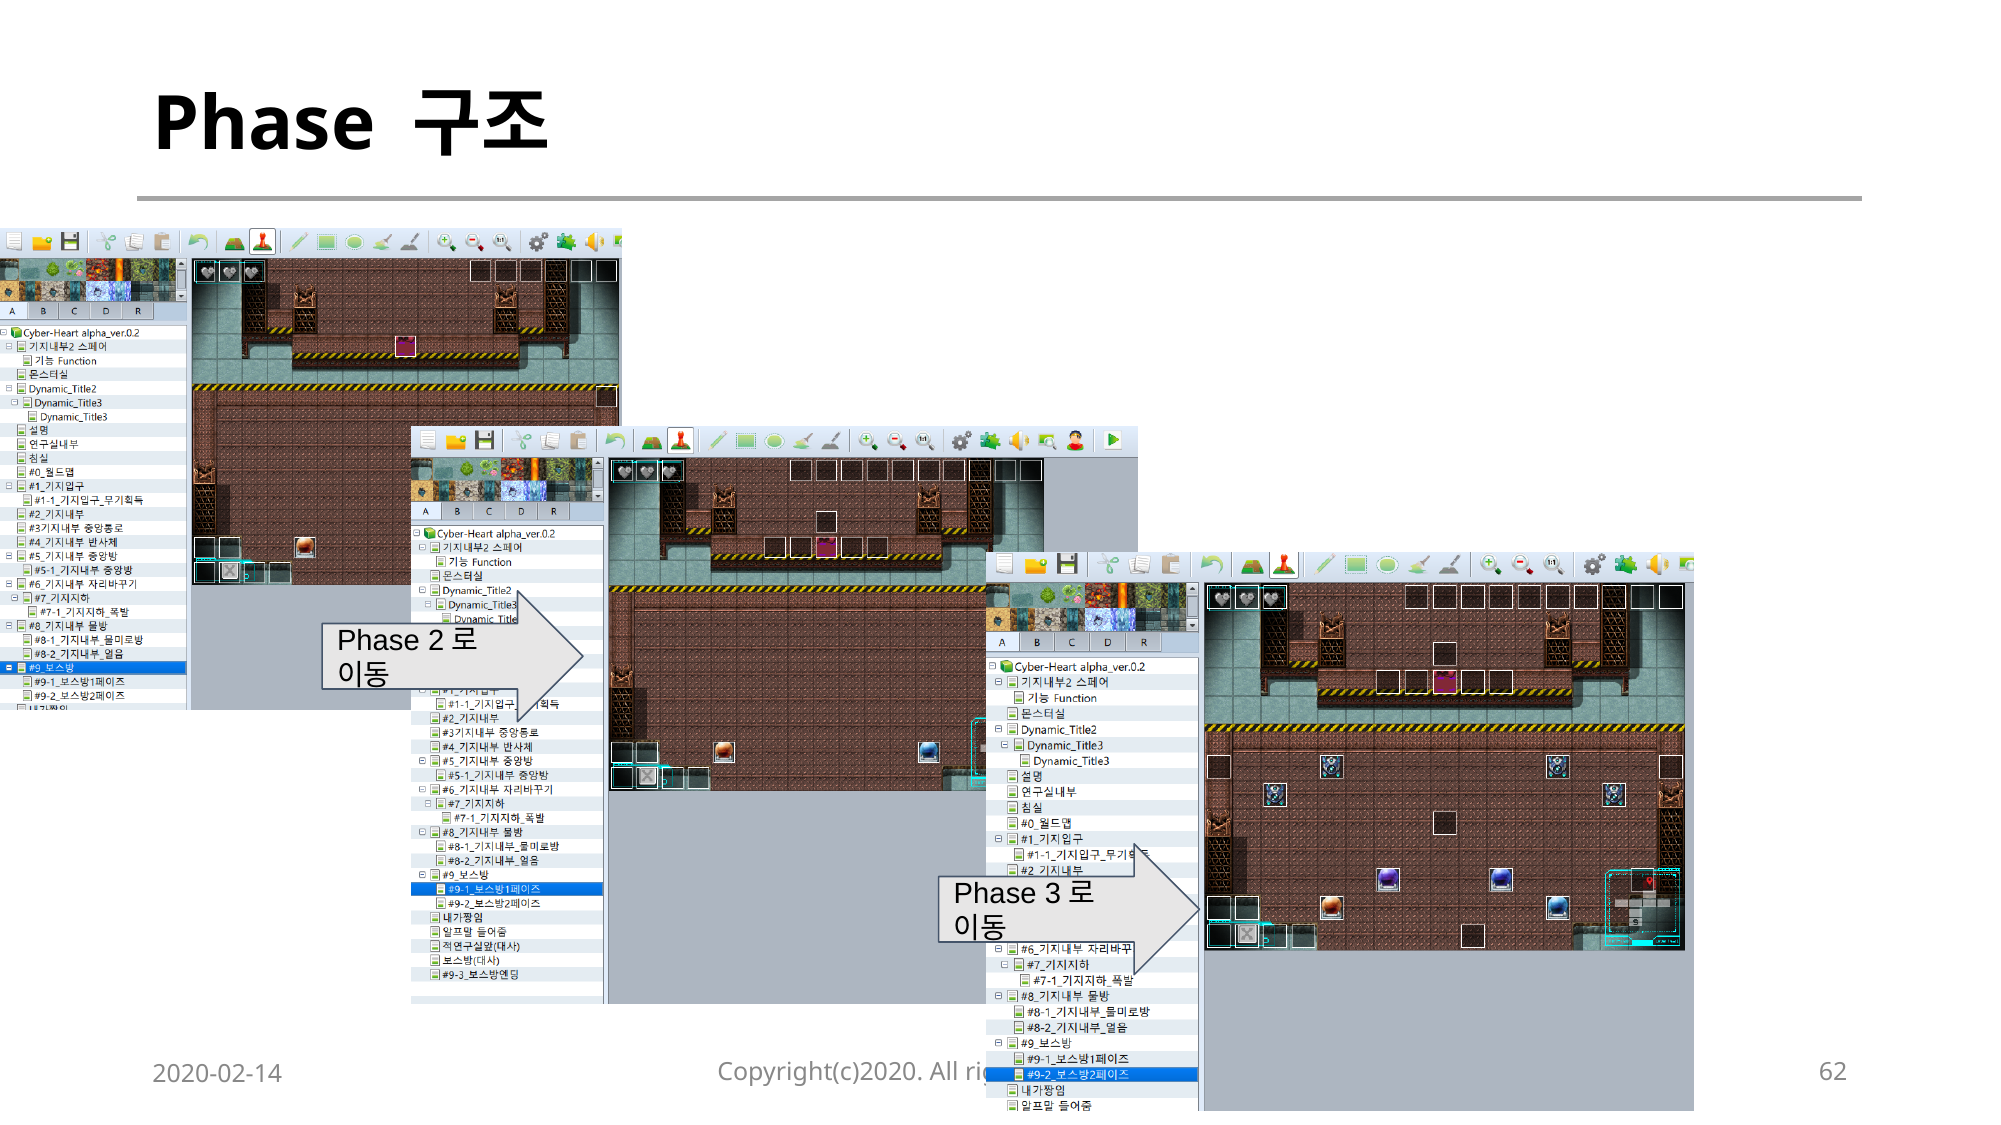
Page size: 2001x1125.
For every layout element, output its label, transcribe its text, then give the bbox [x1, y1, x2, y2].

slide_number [137, 1042, 588, 1103]
picture [0, 228, 1694, 1111]
title Phase 구조 [137, 59, 1863, 191]
footer Copyright(c)2020. All rights reserved by 5Hearts. [662, 1042, 980, 1103]
slide_number 62 [1698, 1042, 1863, 1103]
